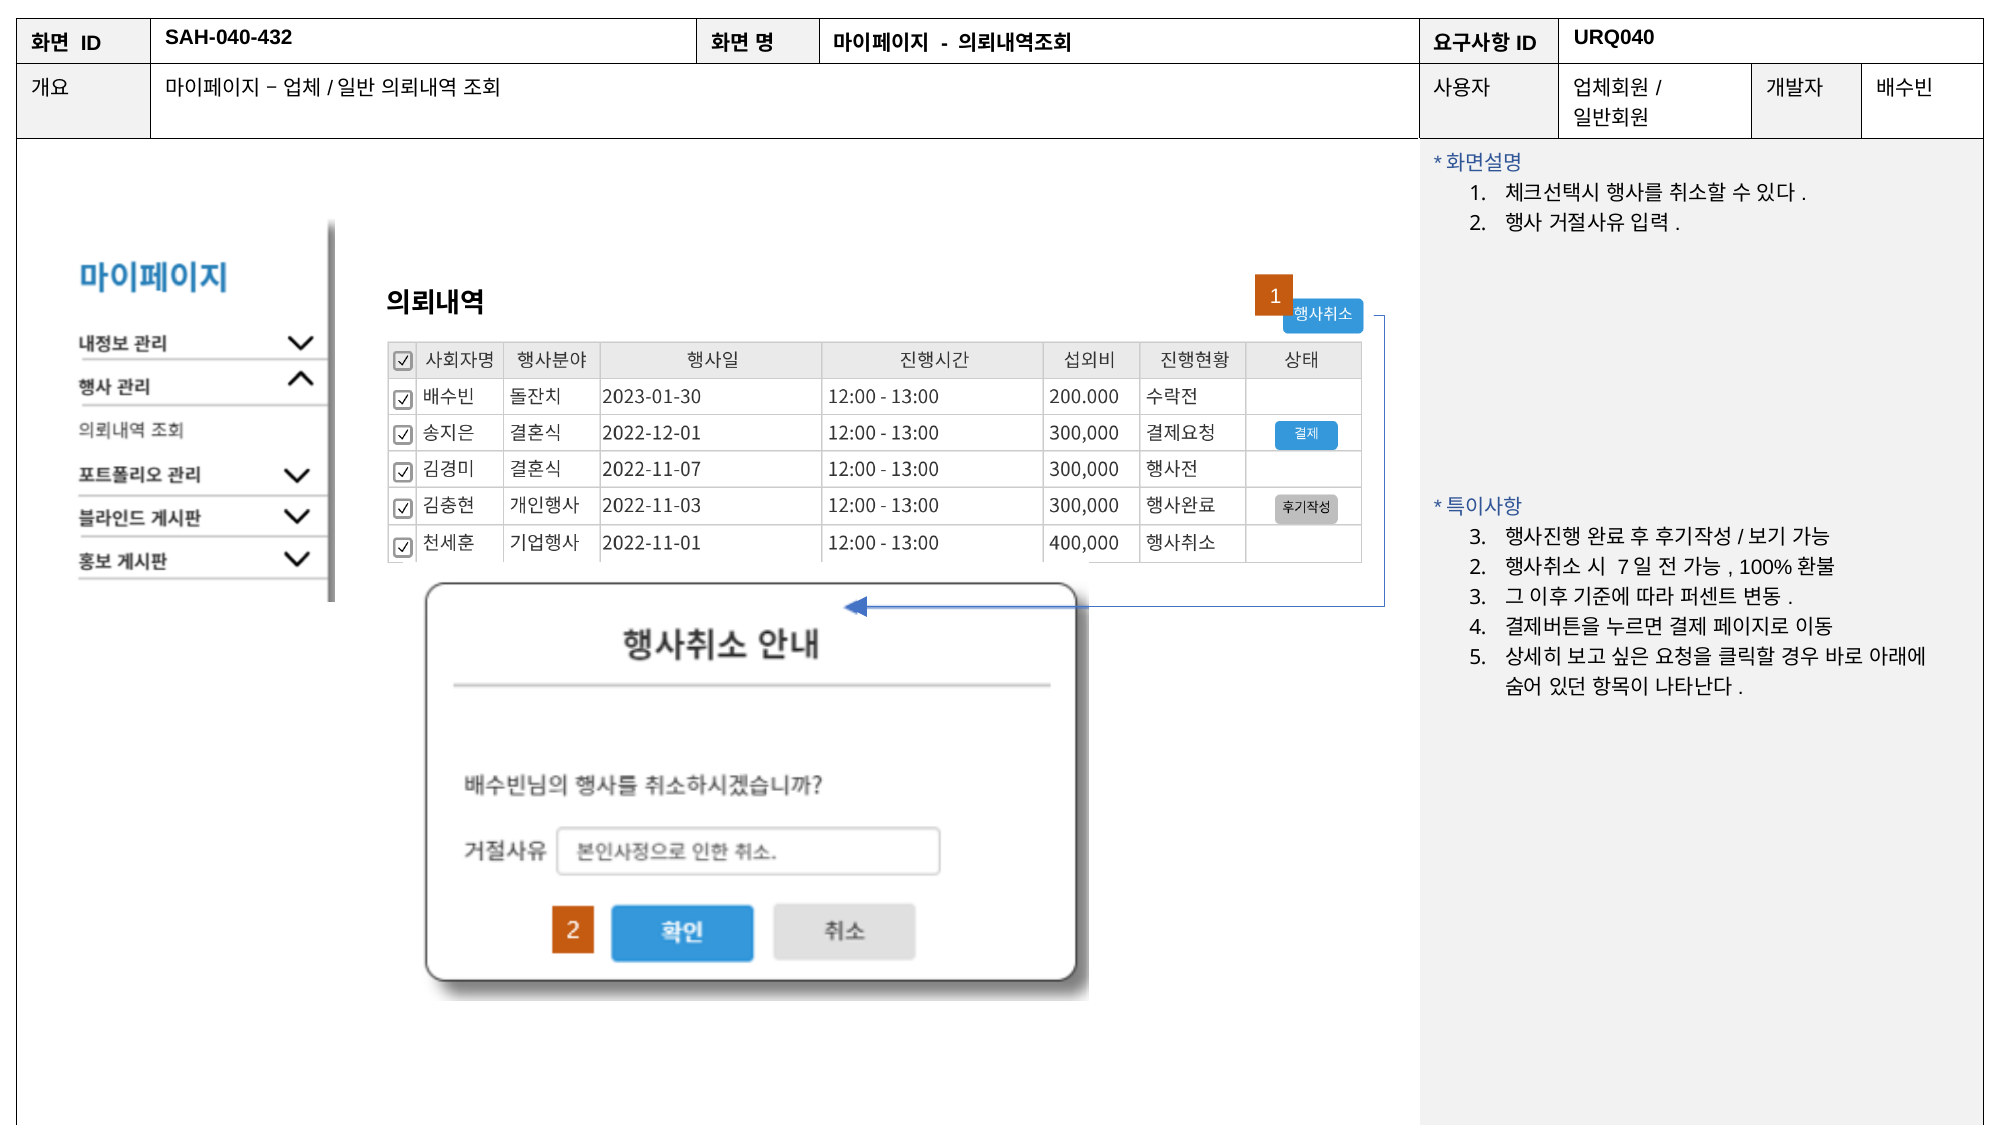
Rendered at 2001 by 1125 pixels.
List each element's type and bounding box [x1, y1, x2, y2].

table_cell [151, 64, 1419, 138]
table_header [151, 19, 696, 63]
table_cell [1559, 64, 1751, 138]
table_cell [1752, 64, 1861, 138]
table_header [1559, 19, 1983, 63]
table_cell [1862, 64, 1983, 138]
table_cell [17, 139, 1418, 1125]
picture [29, 196, 1400, 1002]
table_header [697, 19, 819, 63]
text_box [1089, 602, 1385, 607]
table_cell [1420, 64, 1558, 138]
table_cell [1420, 139, 1983, 1125]
table_header [17, 19, 150, 63]
table_header [1420, 19, 1558, 63]
table_cell [17, 64, 150, 138]
table_header [820, 19, 1419, 63]
